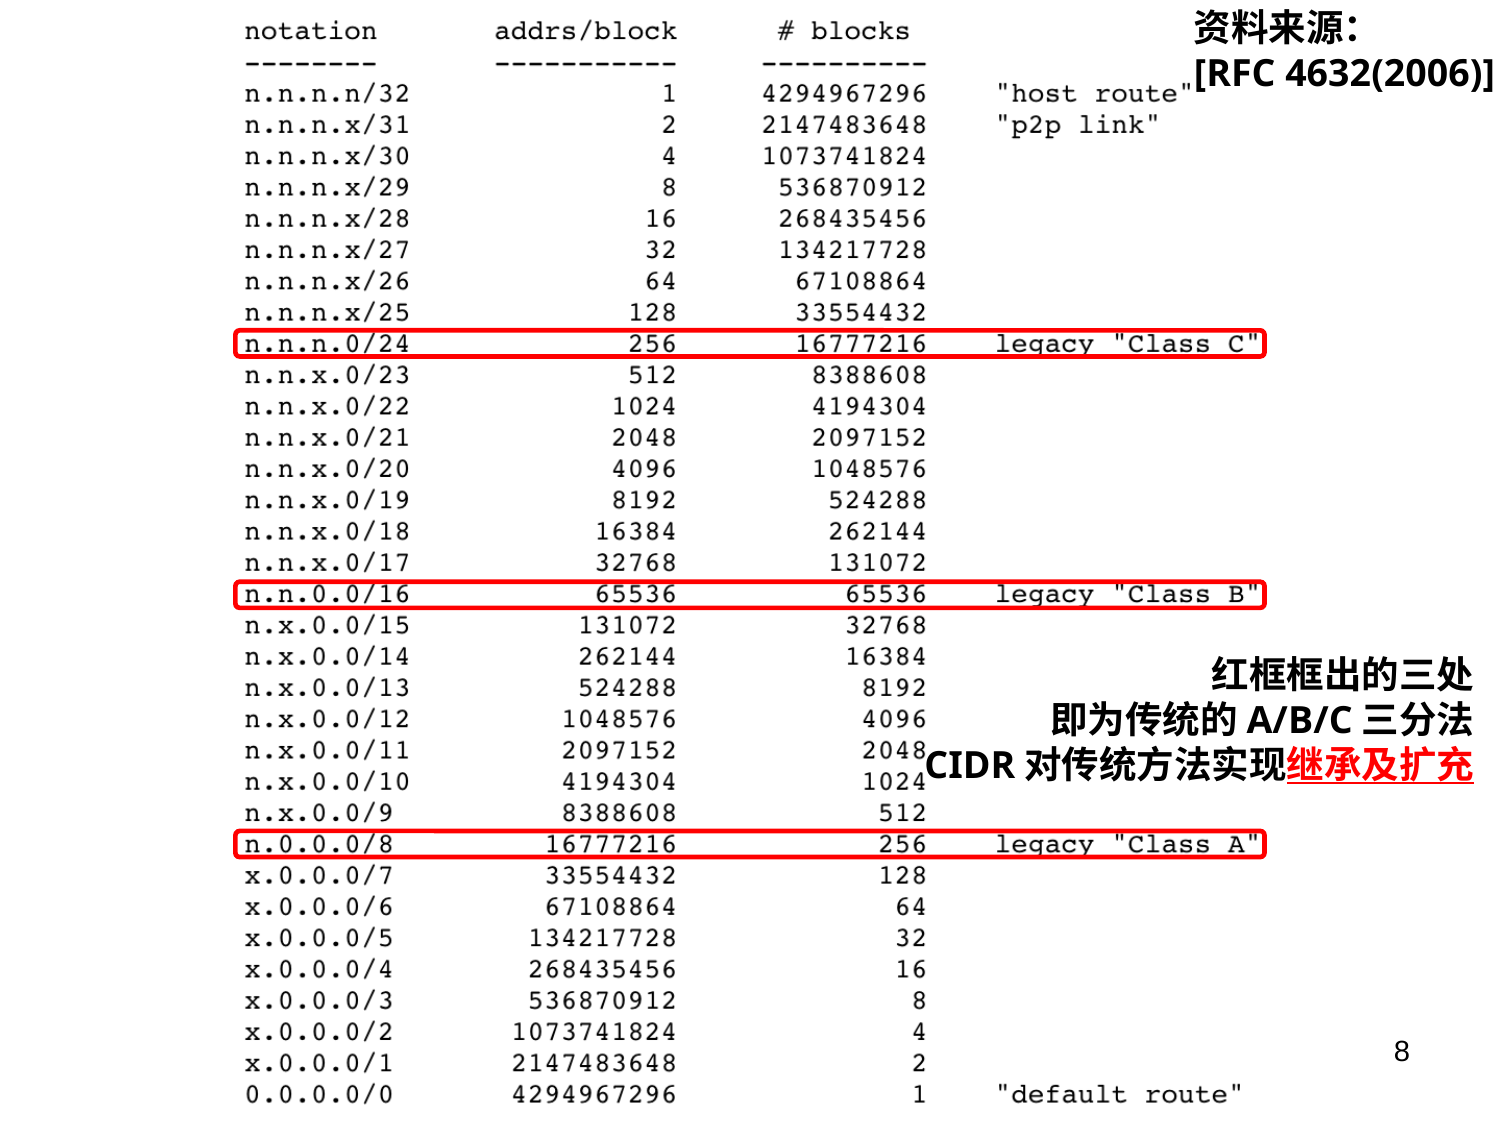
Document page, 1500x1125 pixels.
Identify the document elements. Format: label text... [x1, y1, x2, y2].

text_box 资料来源： [RFC 4632(2006)] [1179, 0, 1500, 102]
slide_number 8 [1265, 1024, 1426, 1103]
text_box 红框框出的三处 即为传统的A/B/C三分法 CIDR对传统方法实现继承及扩充 [1265, 643, 1490, 794]
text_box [235, 12, 1265, 1113]
